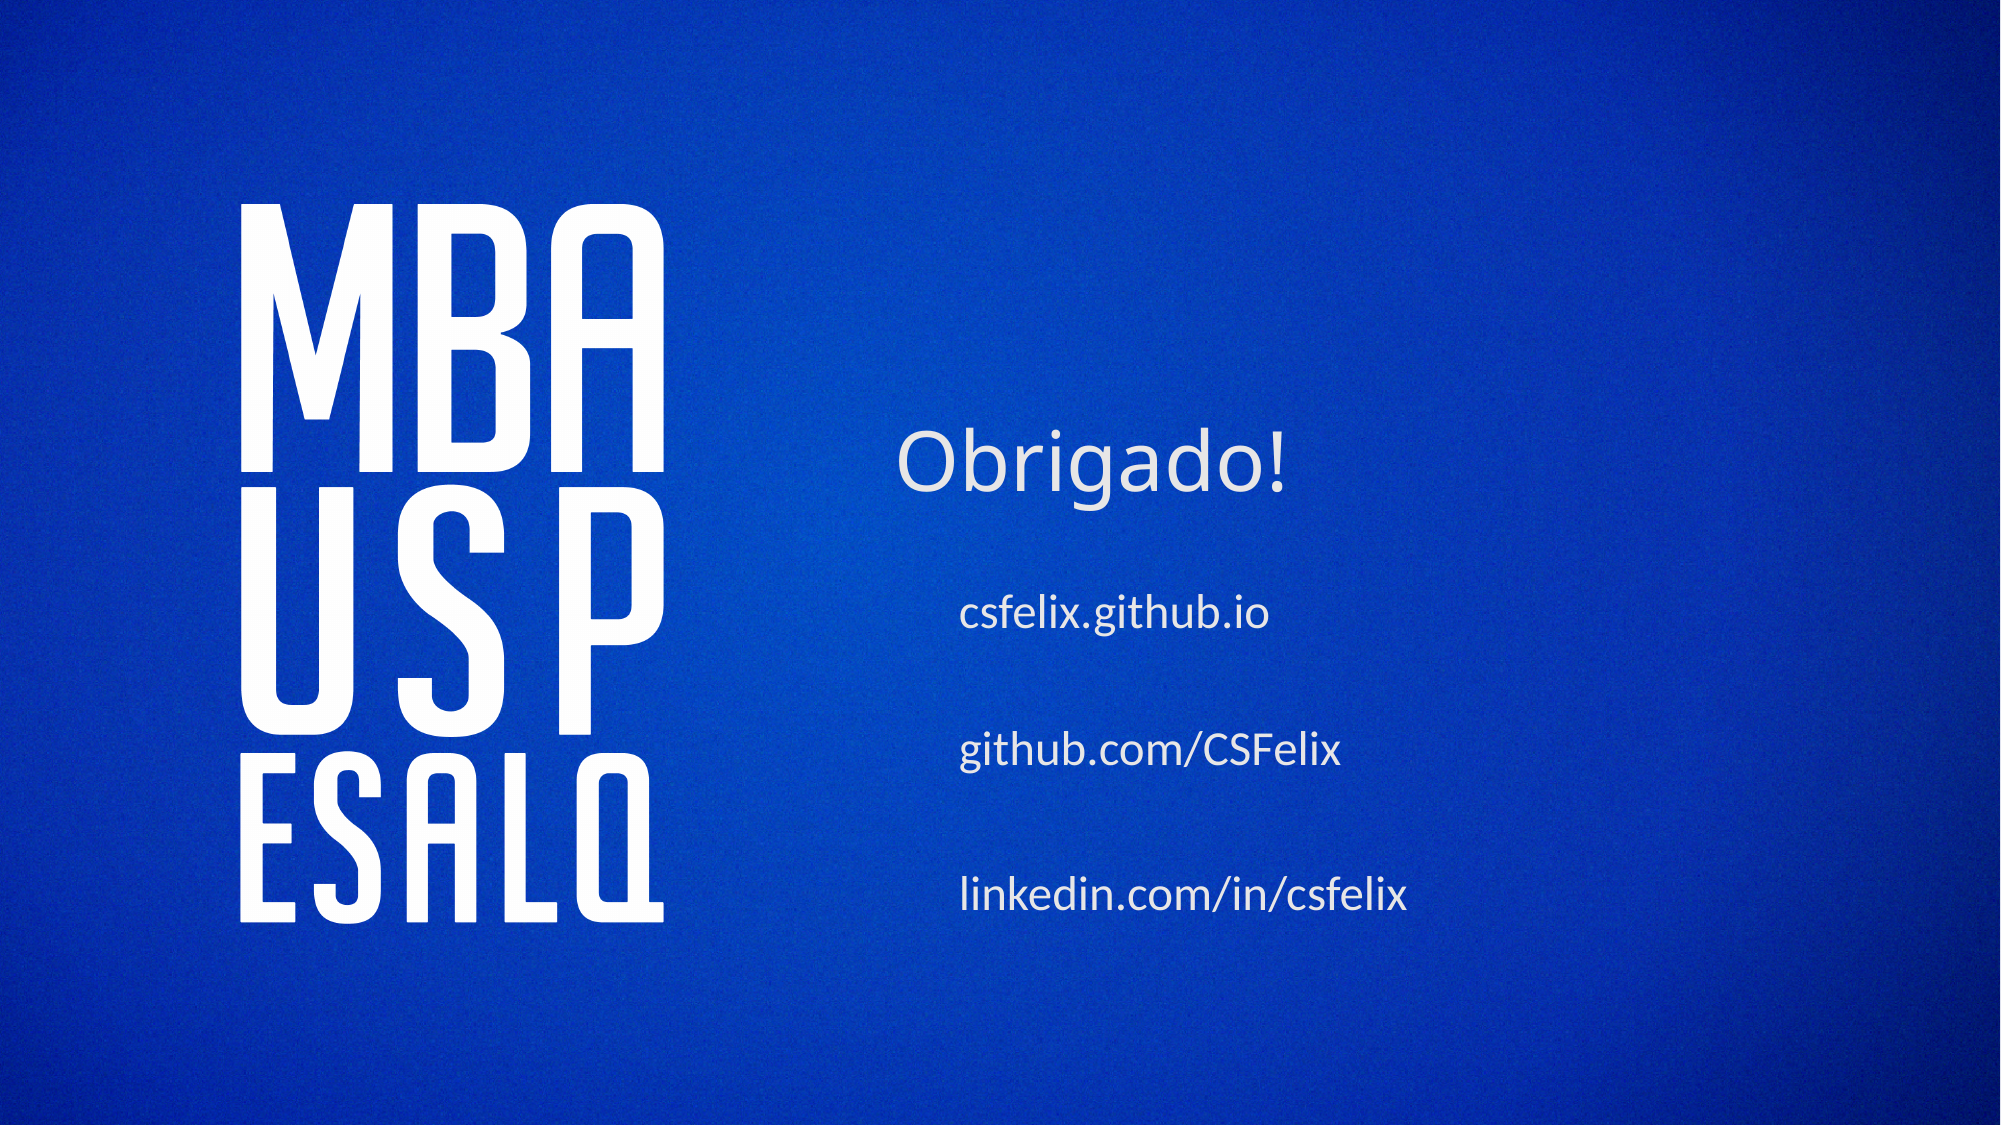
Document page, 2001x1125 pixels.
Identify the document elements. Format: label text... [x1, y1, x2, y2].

picture [0, 0, 2001, 1125]
text_box github.com/CSFelix [943, 715, 1998, 784]
text_box linkedin.com/in/csfelix [943, 860, 1890, 929]
title Obrigado! [879, 413, 1928, 517]
subtitle csfelix.github.io [943, 579, 1928, 648]
